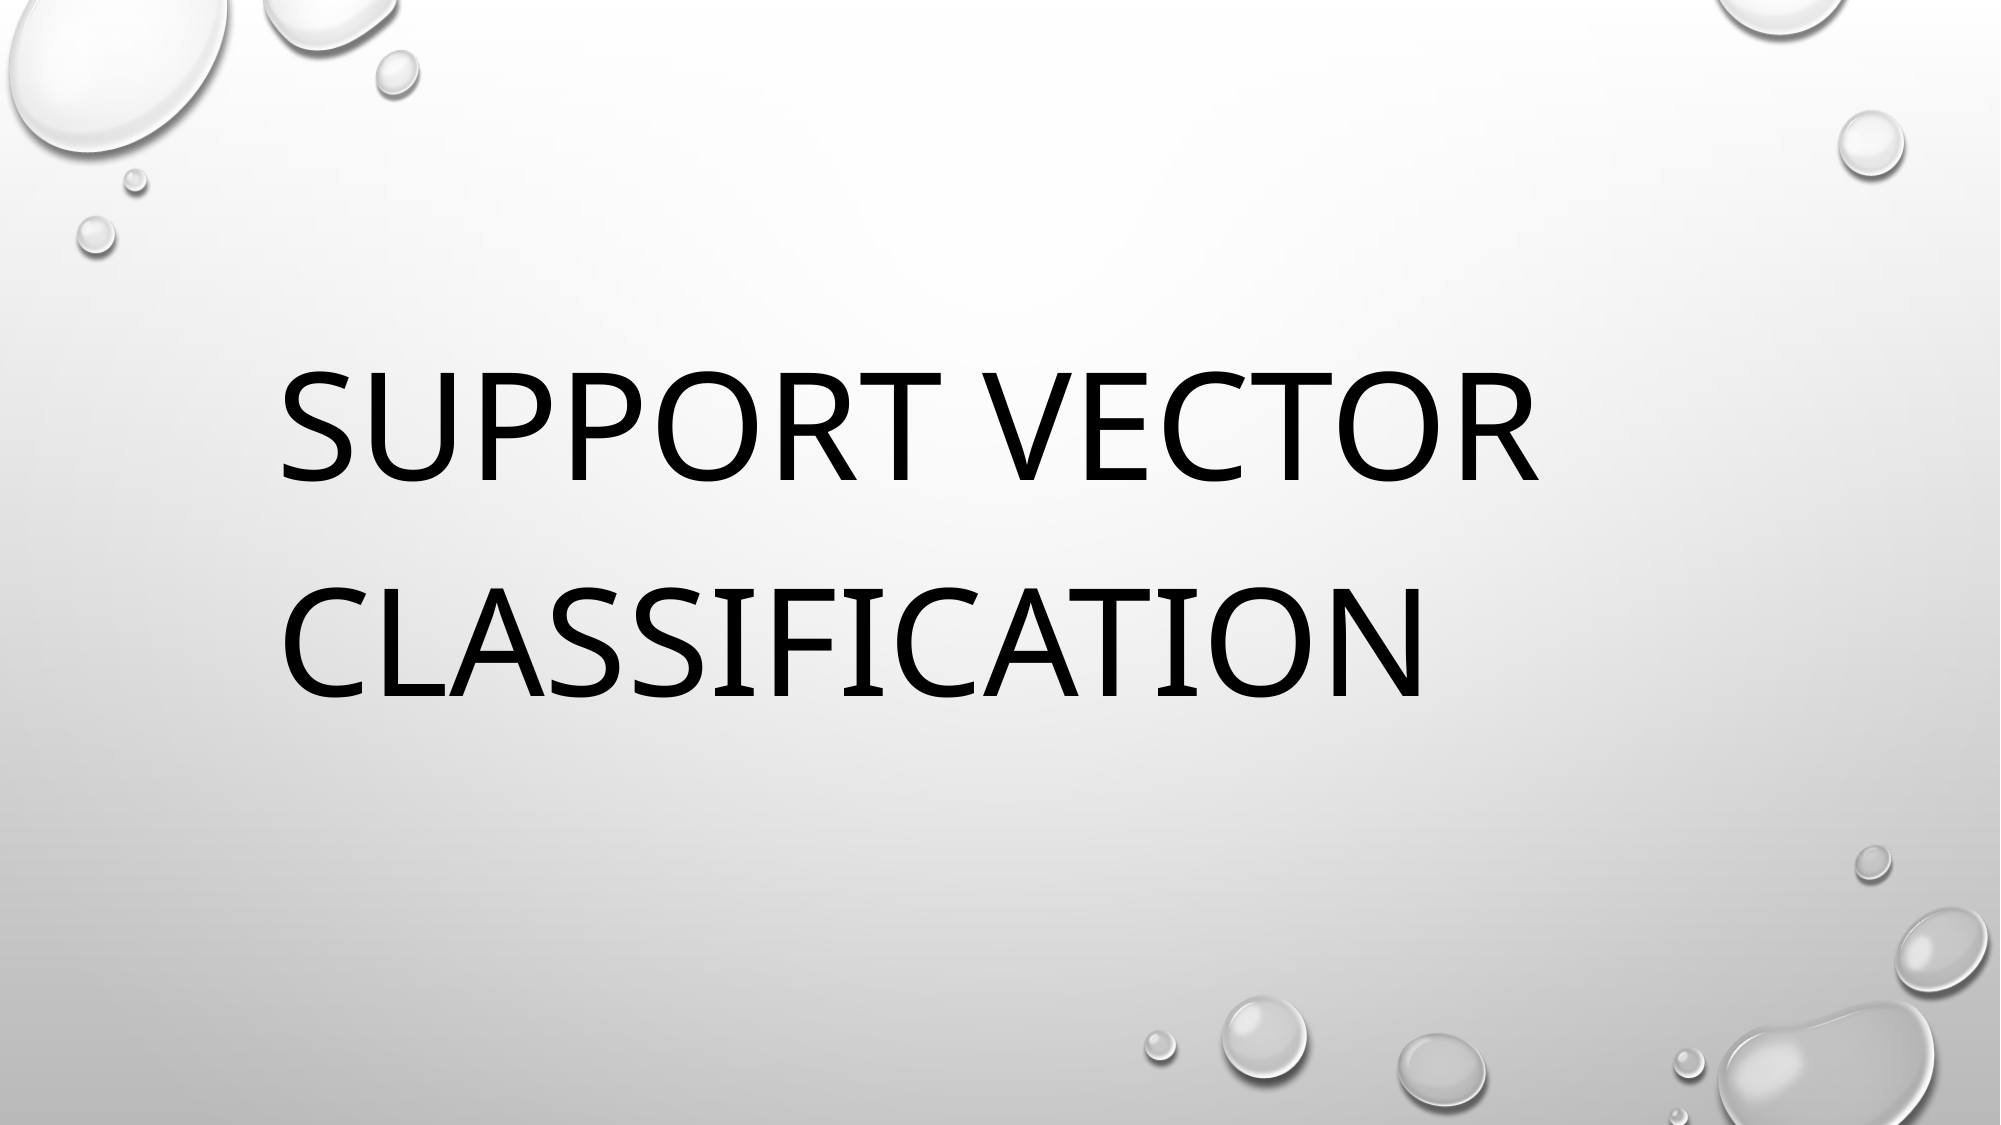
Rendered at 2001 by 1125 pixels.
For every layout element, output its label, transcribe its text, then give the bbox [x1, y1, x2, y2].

list Support Vector Classification [260, 287, 1986, 1001]
picture [0, 0, 2000, 1125]
